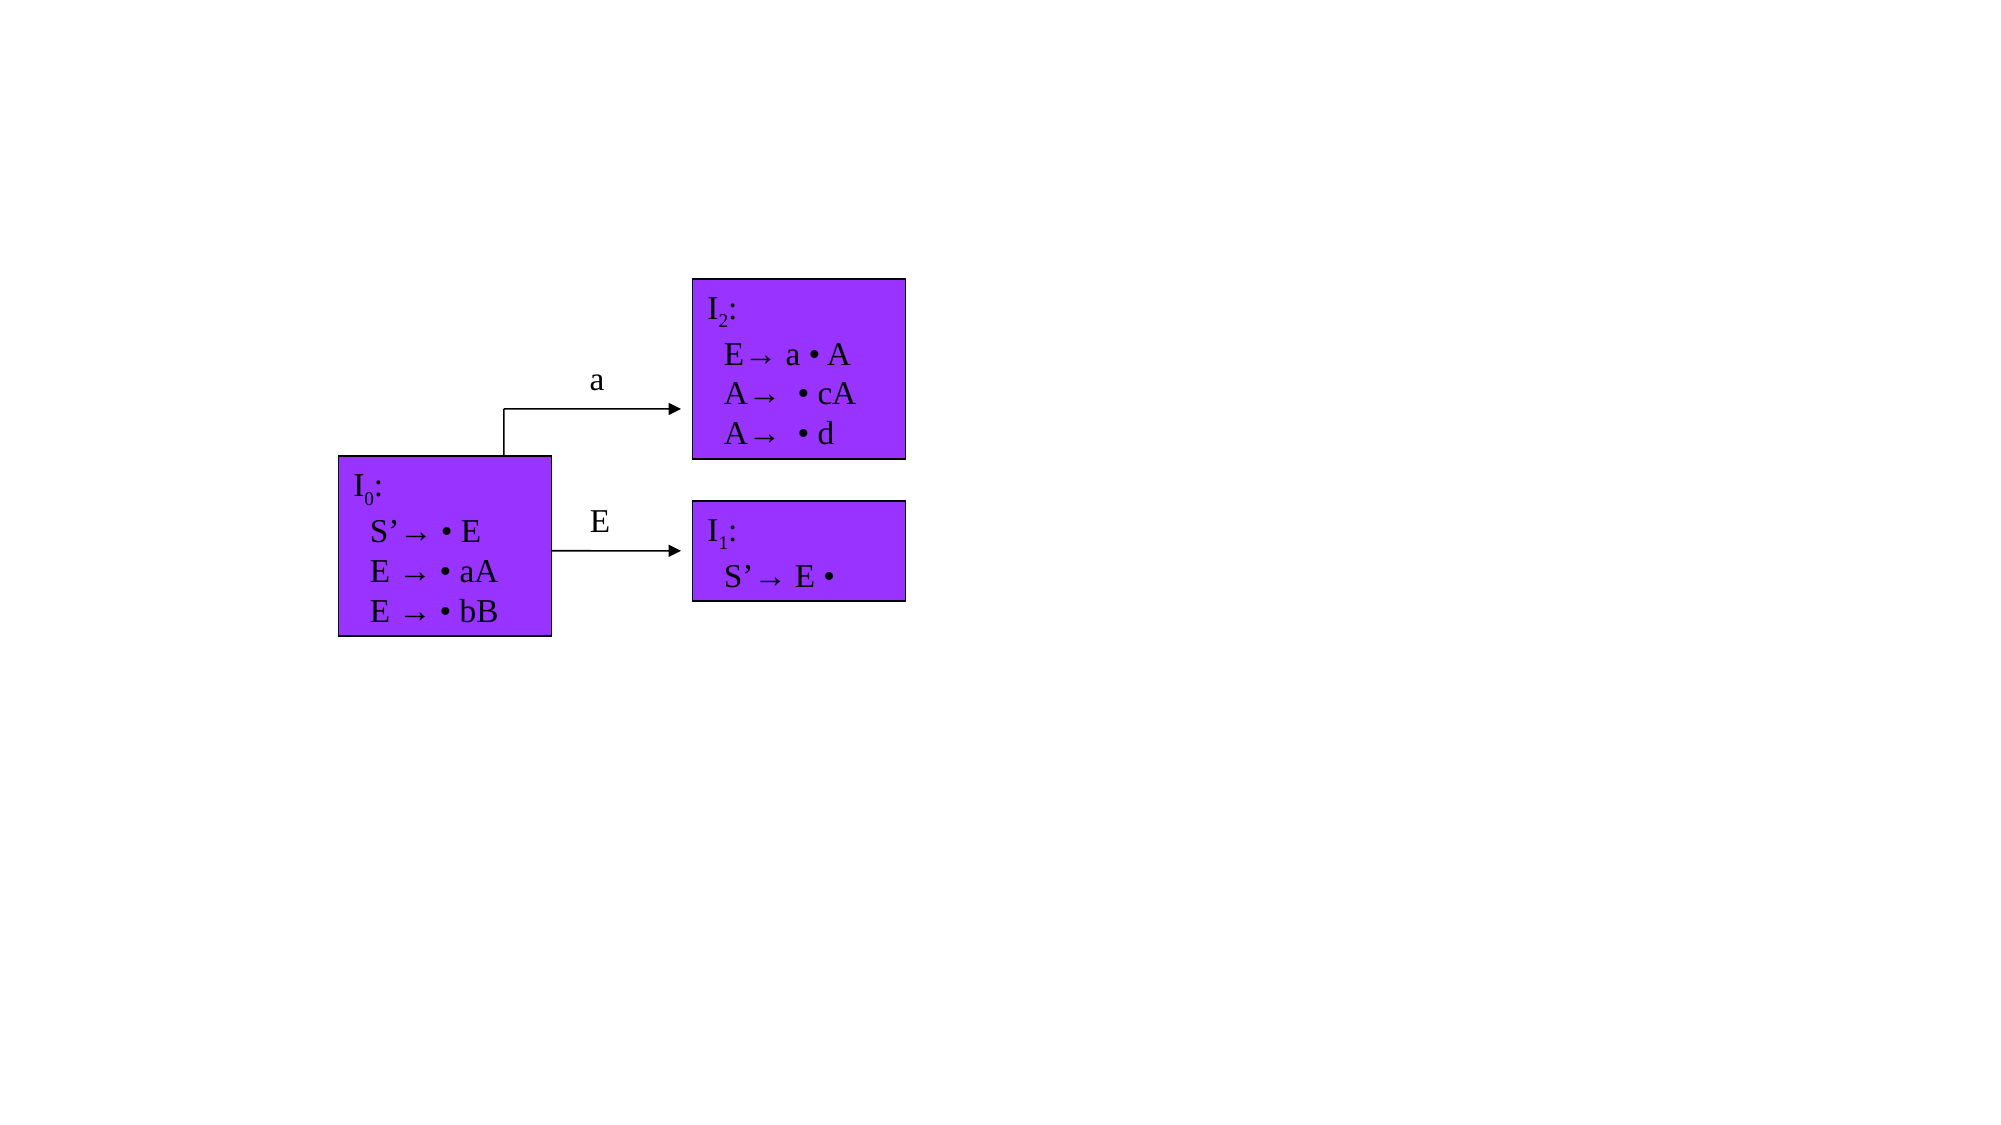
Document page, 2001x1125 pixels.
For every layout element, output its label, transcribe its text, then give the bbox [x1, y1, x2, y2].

text_box a [574, 349, 623, 405]
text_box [550, 491, 681, 551]
text_box I1: S’→ E • [692, 501, 906, 602]
text_box I0: S’→ • E E → • aA E → • bB [338, 456, 552, 637]
text_box [503, 402, 681, 416]
text_box I2: E→ a • A A→ • cA A→ • d [692, 278, 906, 459]
